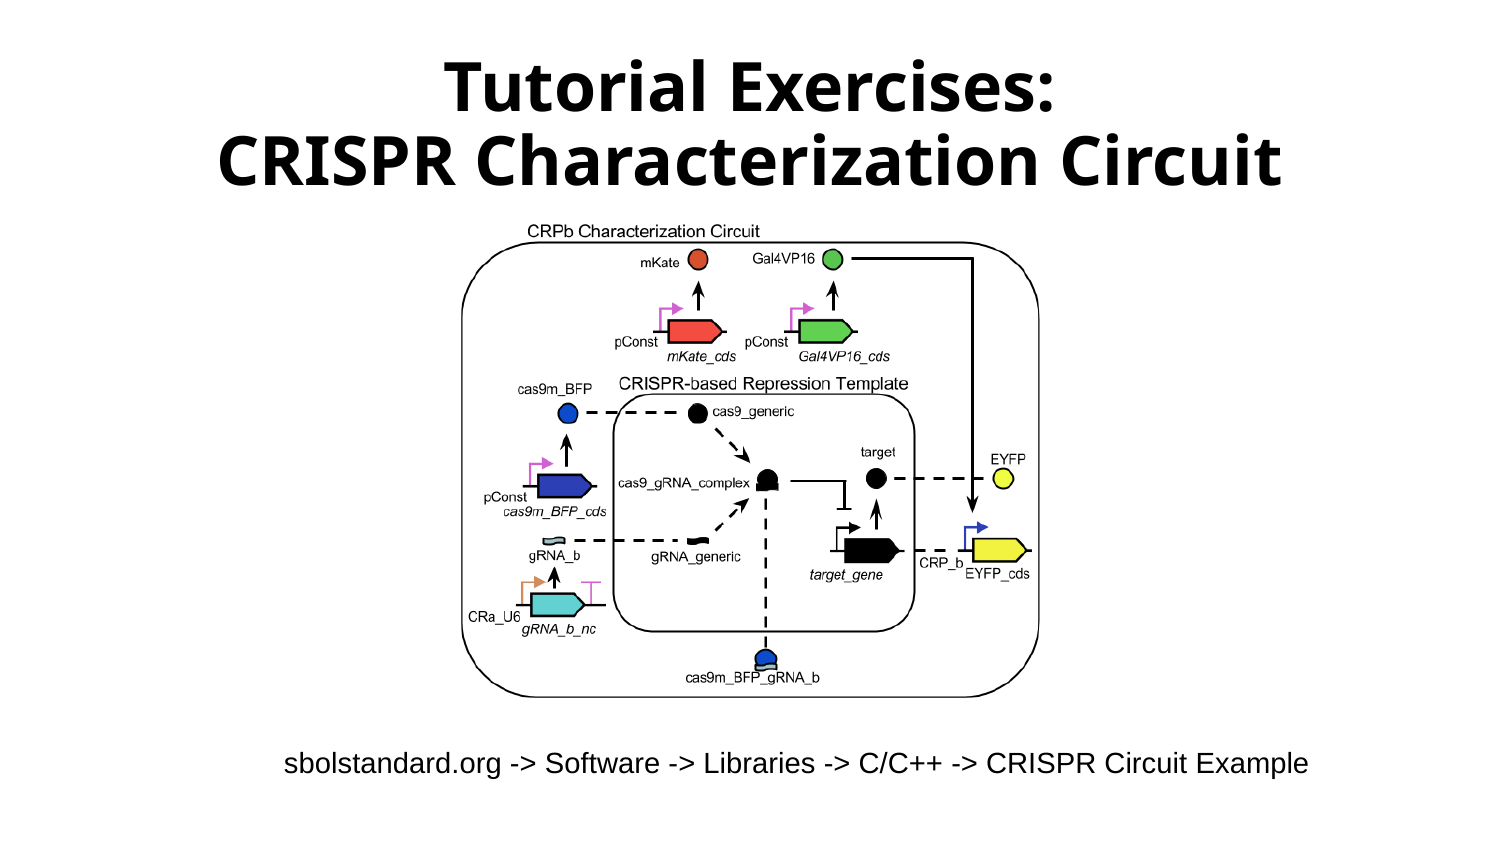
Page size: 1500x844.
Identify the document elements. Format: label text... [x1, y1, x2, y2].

text_box sbolstandard.org -> Software -> Libraries -> C/C++ -> CRISPR Circuit Example [269, 736, 1326, 787]
title Tutorial Exercises: CRISPR Characterization Circuit [103, 44, 1397, 208]
picture [447, 207, 1053, 712]
